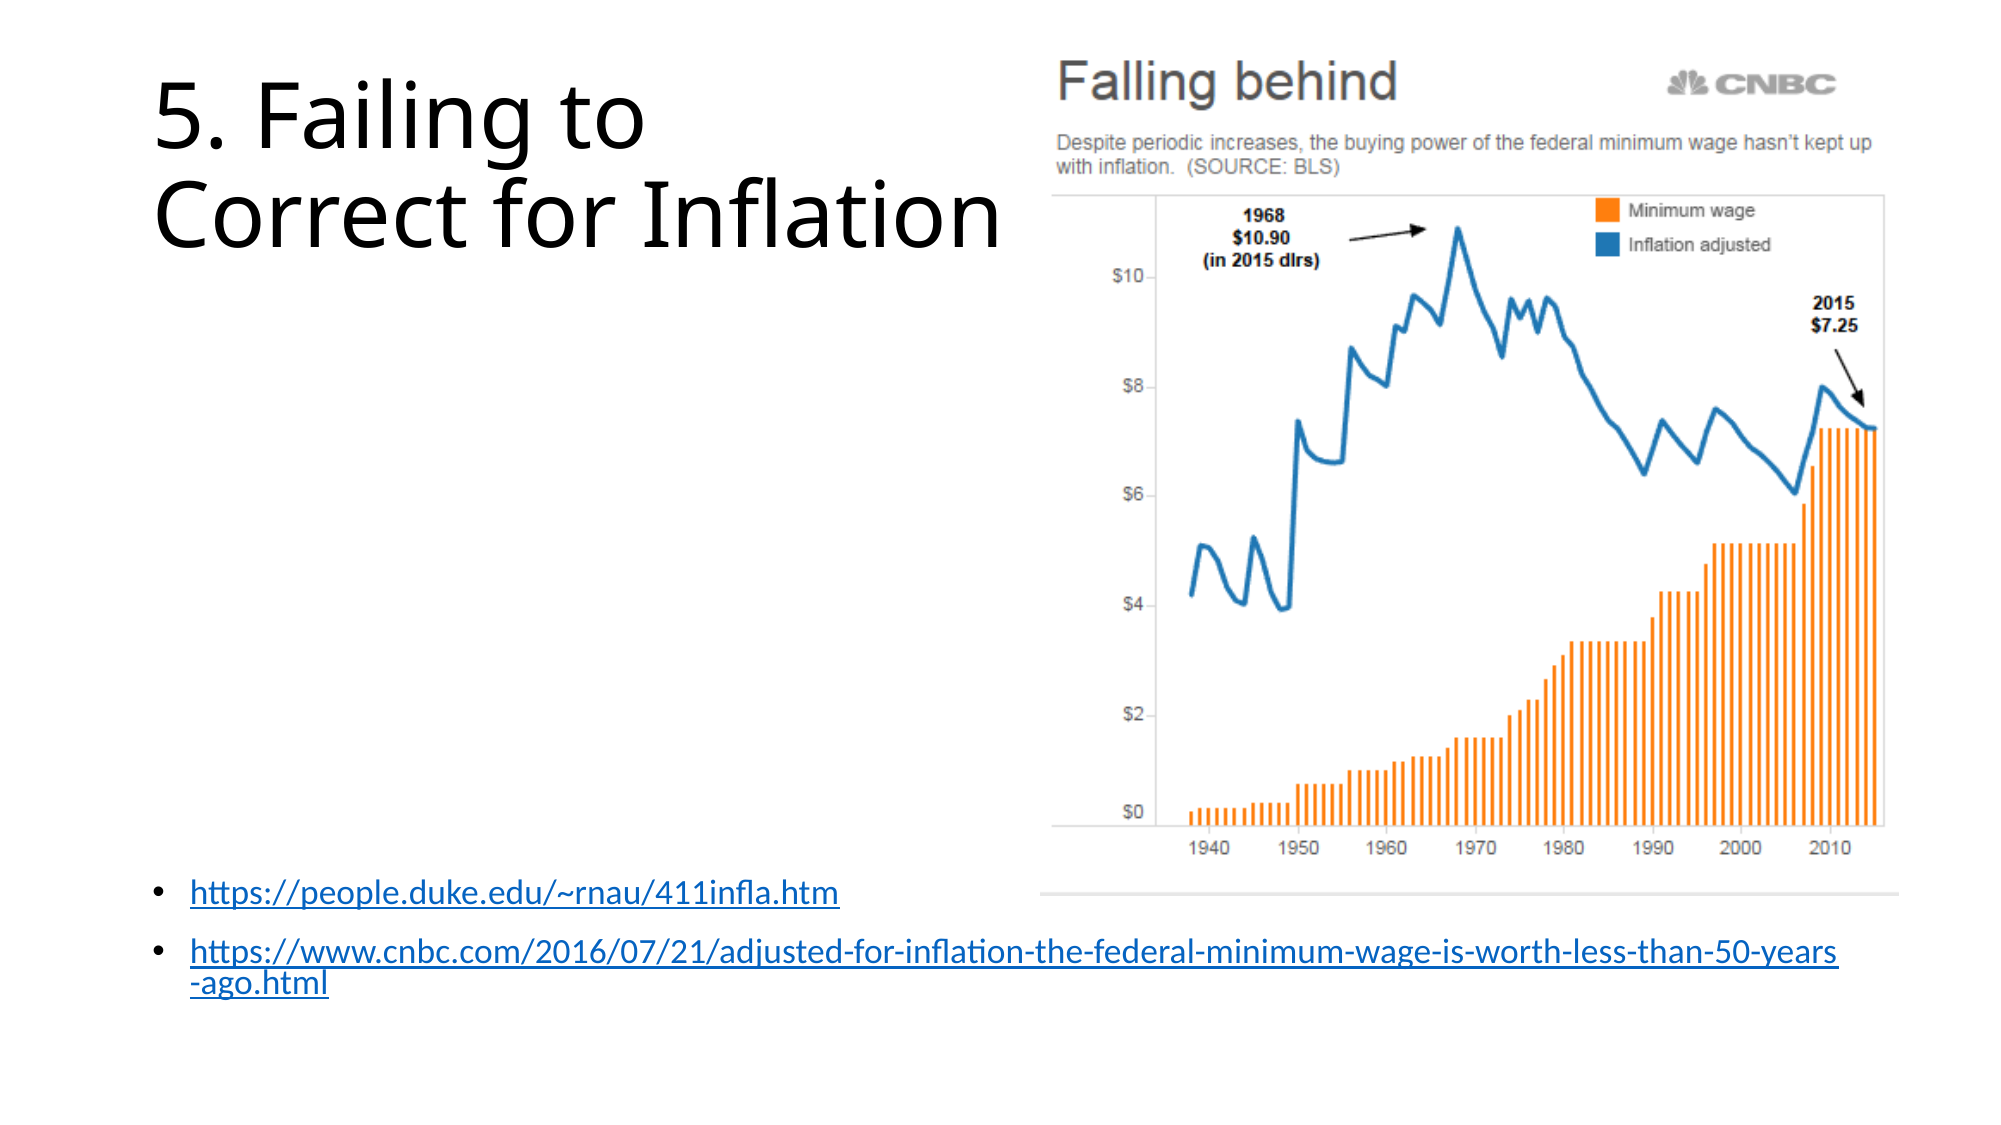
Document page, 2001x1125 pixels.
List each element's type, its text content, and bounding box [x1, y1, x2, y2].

picture [1040, 35, 1899, 896]
list https://people.duke.edu/~rnau/411infla.htm https://www.cnbc.com/2016/07/21/adjusted-for-inflation-the-federal-minimum-wage-is-worth-less-than-50-years-ago.html [137, 866, 1863, 1014]
title 5. Failing to Correct for Inflation [137, 59, 1040, 278]
